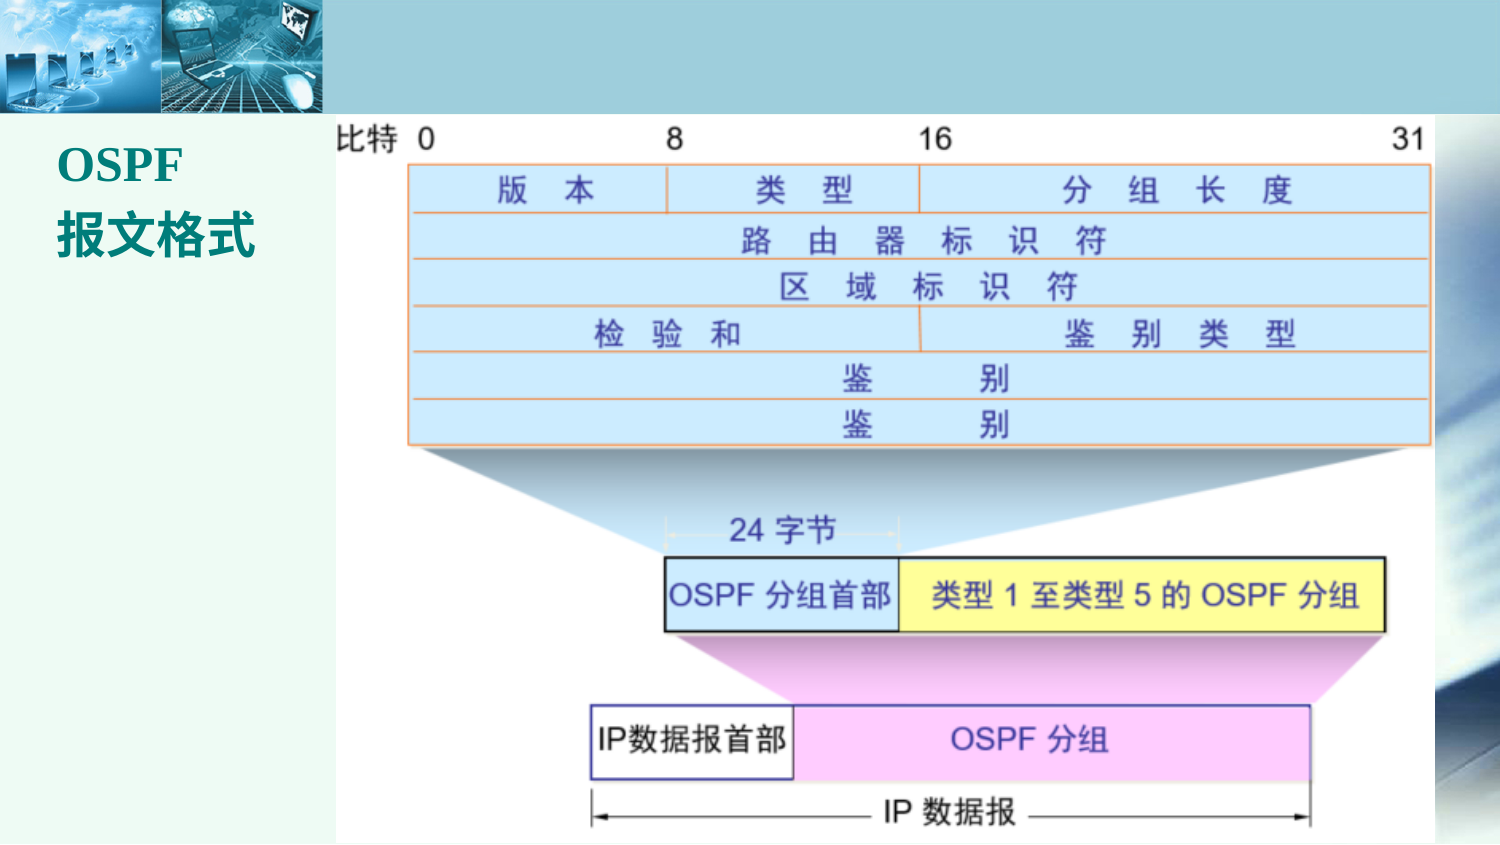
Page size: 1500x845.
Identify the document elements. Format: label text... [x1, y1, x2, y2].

picture [0, 0, 1500, 844]
title OSPF 报文格式 [41, 150, 326, 234]
